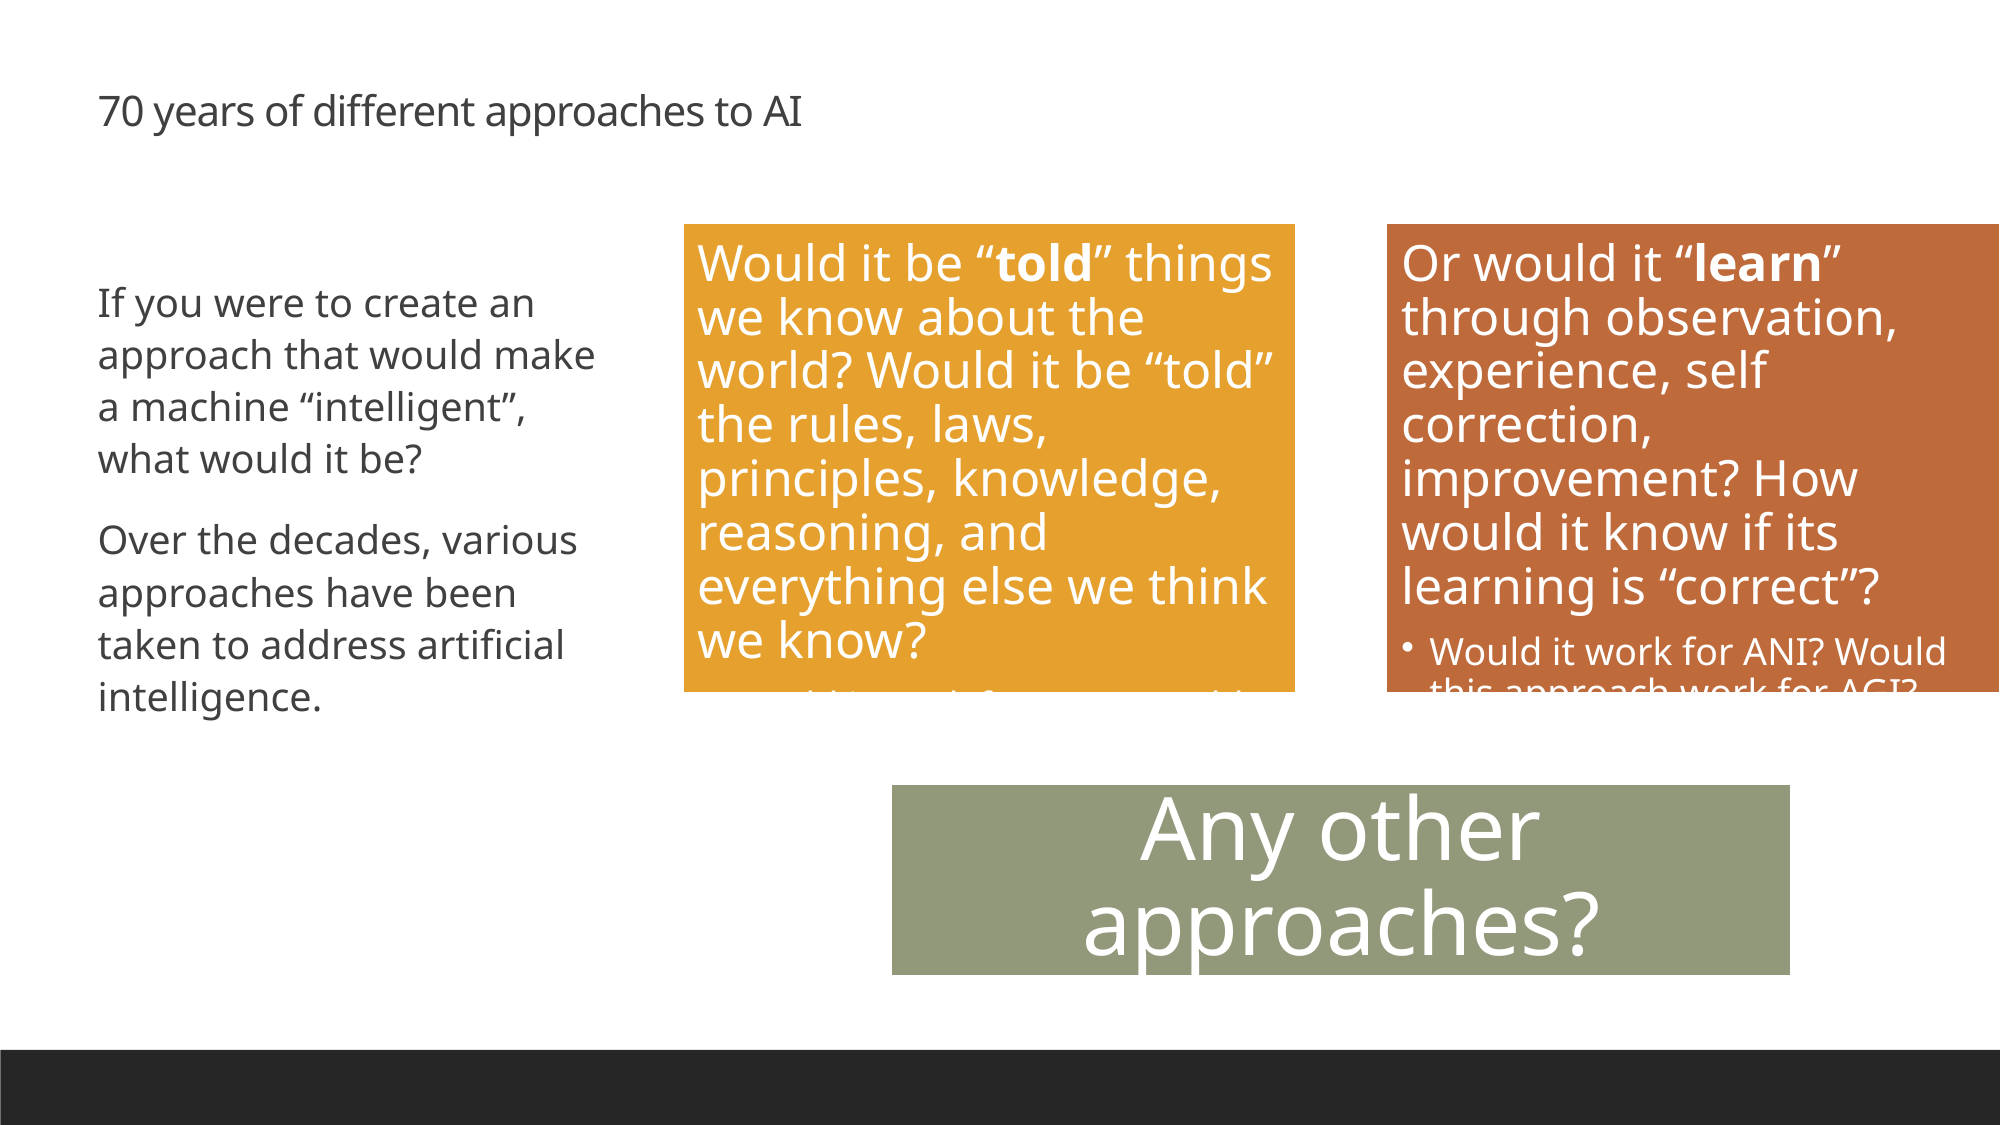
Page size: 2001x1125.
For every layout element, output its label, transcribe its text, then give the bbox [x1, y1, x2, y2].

list If you were to create an approach that would make a machine “intelligent”, what would it be? Over the decades, various approaches have been taken to address artificial intelligence. [82, 265, 623, 1040]
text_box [681, 166, 2000, 1033]
title 70 years of different approaches to AI [82, 82, 1918, 144]
